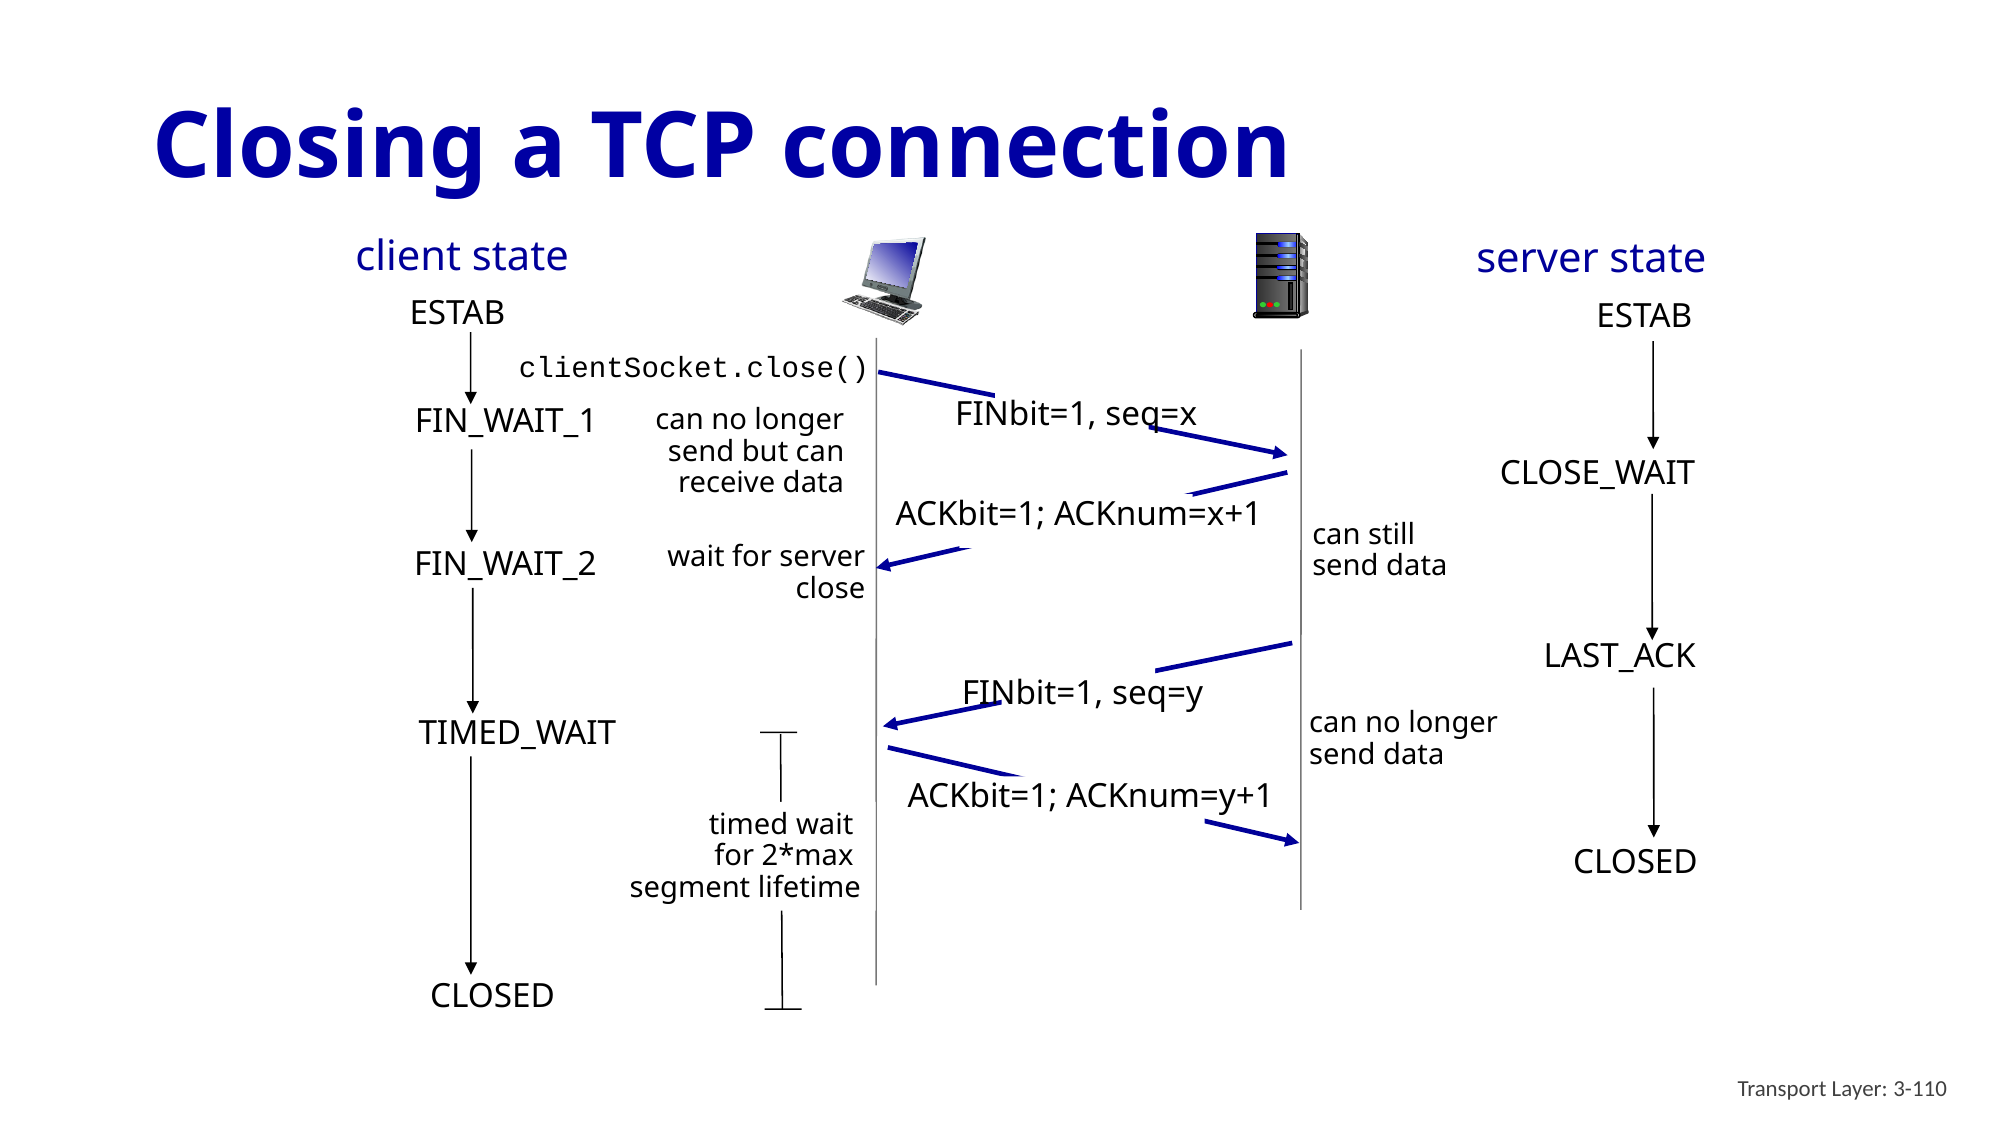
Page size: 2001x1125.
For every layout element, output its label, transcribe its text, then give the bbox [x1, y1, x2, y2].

text_box server state [1461, 223, 1722, 329]
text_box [504, 340, 1288, 508]
title Closing a TCP connection [137, 74, 1863, 221]
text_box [1300, 493, 1711, 779]
slide_number Transport Layer: 3-110 [1512, 1056, 1963, 1117]
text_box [402, 587, 633, 760]
text_box ESTAB [1581, 286, 1708, 341]
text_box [395, 449, 615, 590]
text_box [417, 732, 868, 1023]
text_box ESTAB [394, 283, 521, 339]
text_box client state [340, 220, 584, 326]
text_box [1483, 341, 1712, 499]
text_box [887, 747, 1300, 843]
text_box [1253, 233, 1309, 318]
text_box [1560, 687, 1711, 889]
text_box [396, 332, 616, 447]
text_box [649, 472, 1459, 613]
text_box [882, 631, 1293, 727]
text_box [821, 233, 928, 332]
